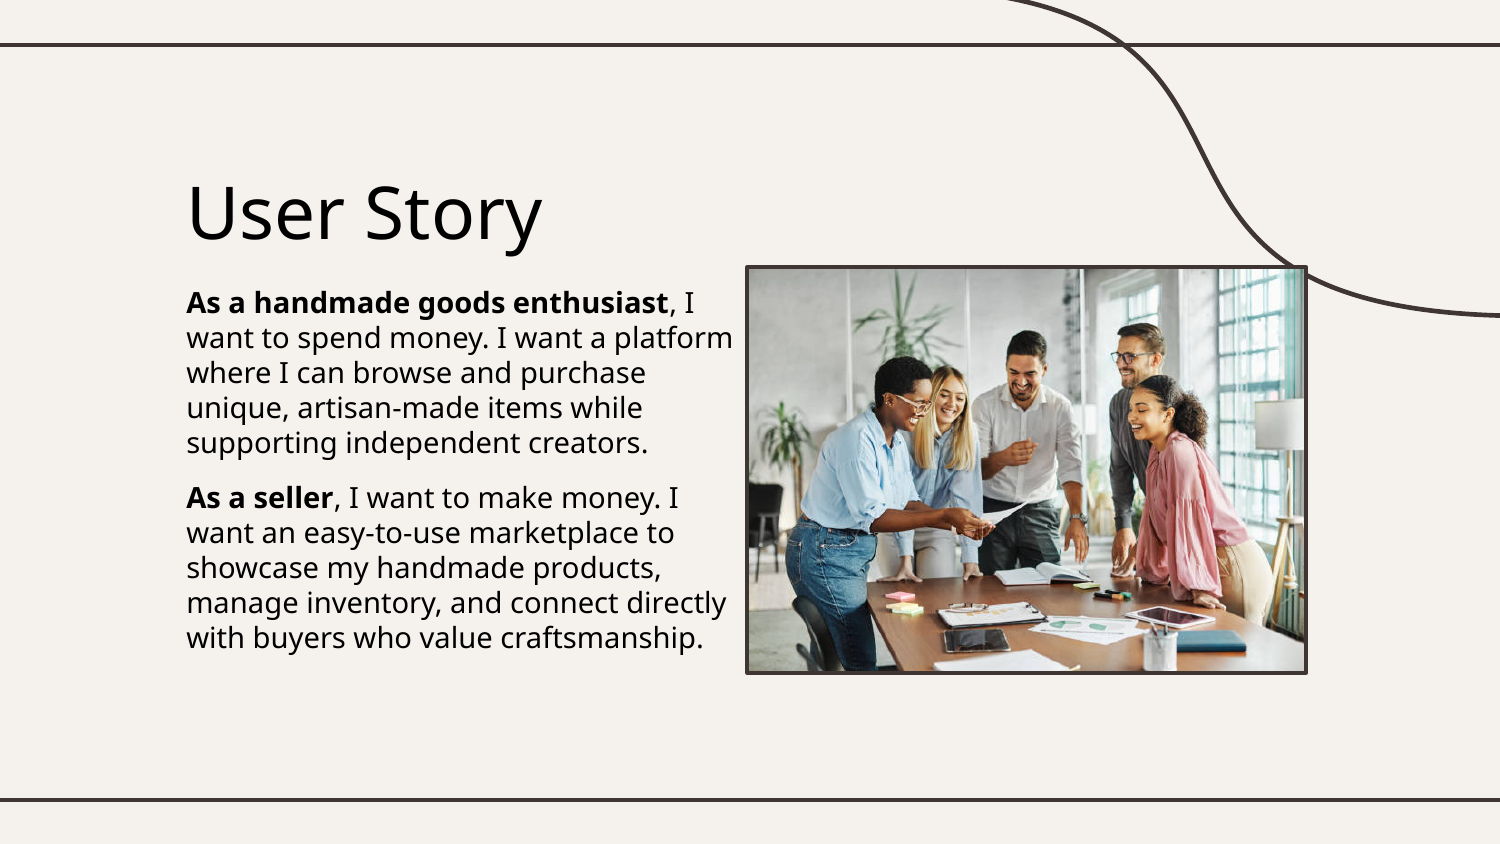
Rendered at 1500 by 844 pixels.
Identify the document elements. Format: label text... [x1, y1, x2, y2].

picture [749, 268, 1304, 671]
title User Story [171, 151, 684, 269]
subtitle As a handmade goods enthusiast, I want to spend money. I want a platform where I can browse and purchase unique, artisan-made items while supporting independent creators. As a seller, I want to make money. I want an easy-to-use marketplace to showcase my handmade products, manage inventory, and connect directly with buyers who value craftsmanship. [171, 269, 750, 739]
